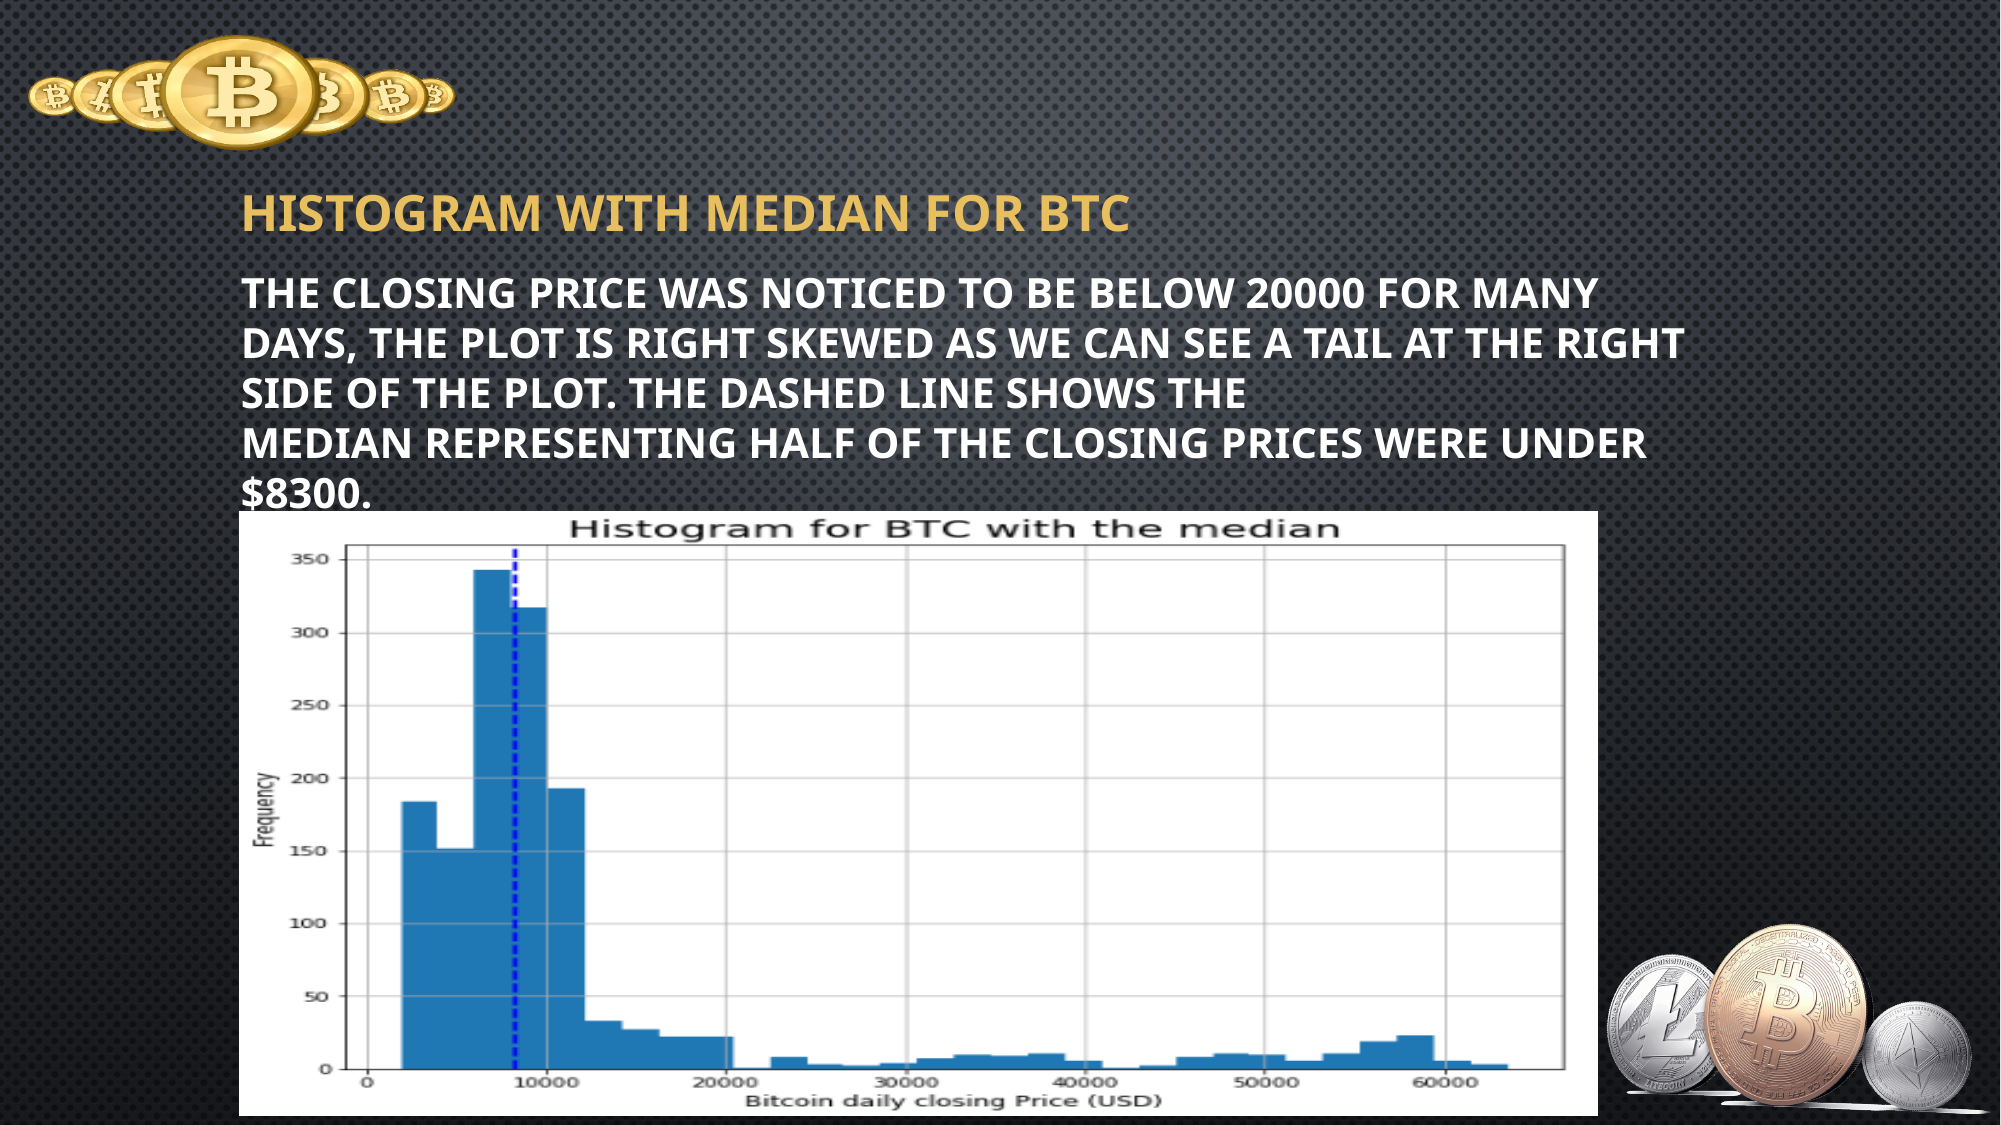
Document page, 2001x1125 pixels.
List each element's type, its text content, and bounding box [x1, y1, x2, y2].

picture [0, 18, 480, 174]
picture [1606, 922, 1991, 1114]
text_box The closing price was noticed to be below 20000 for many days, the plot is right skewed as we can see a tail at the right side of the plot. The dashed line shows the median representing half of the closing prices were under $8300. [225, 259, 1734, 513]
title histogram with median for btc [225, 114, 1855, 250]
picture [239, 511, 1598, 1117]
